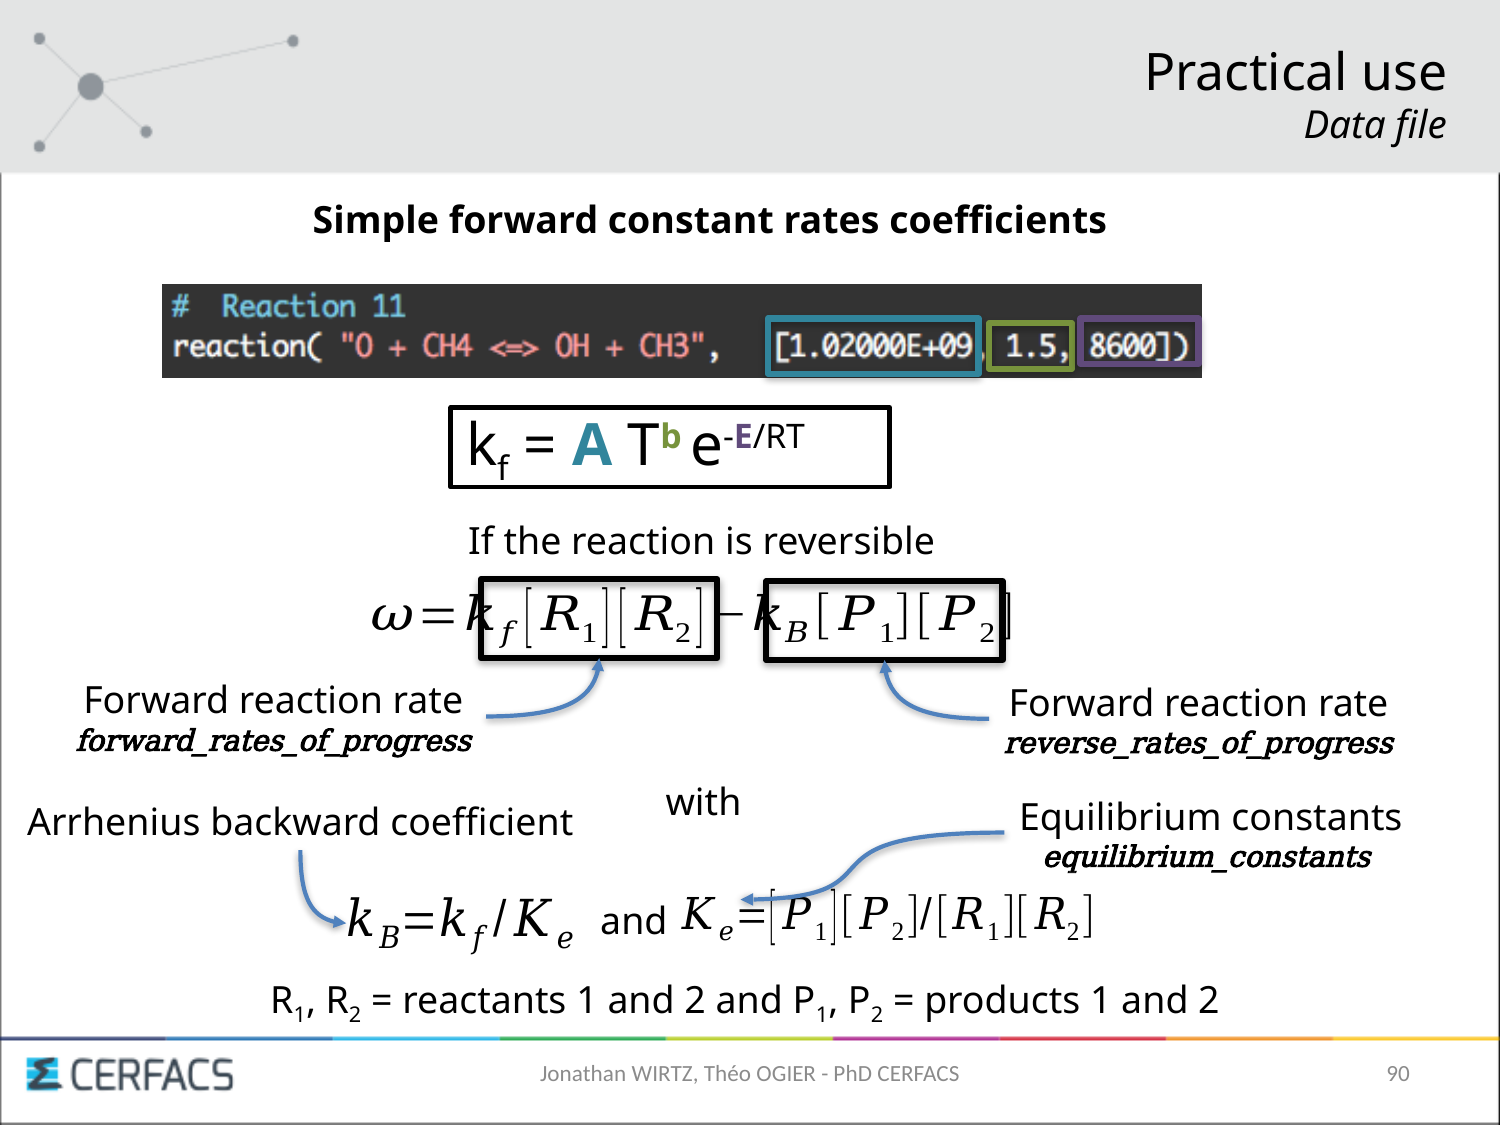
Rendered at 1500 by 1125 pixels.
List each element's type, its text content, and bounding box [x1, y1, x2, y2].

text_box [286, 863, 360, 911]
text_box Arrhenius backward coefficient [12, 790, 589, 851]
text_box with [650, 770, 757, 831]
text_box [740, 832, 1001, 900]
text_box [884, 659, 992, 720]
text_box If the reaction is reversible [453, 509, 951, 570]
slide_number 90 [1074, 1042, 1425, 1103]
text_box [766, 580, 1003, 661]
text_box [480, 578, 718, 659]
text_box Forward reaction rate forward_rates_of_progress [60, 669, 487, 764]
text_box R1, R2 = reactants 1 and 2 and P1, P2 = products 1 and 2 [255, 968, 1245, 1035]
text_box kf = A Tb e-E/RT [450, 407, 890, 488]
text_box Forward reaction rate reverse_rates_of_progress [989, 671, 1409, 767]
text_box Equilibrium constants equilibrium_constants [1004, 785, 1418, 880]
text_box and [585, 889, 683, 950]
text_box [480, 657, 600, 718]
footer Jonathan WIRTZ, Théo OGIER - PhD CERFACS [512, 1042, 988, 1103]
picture [0, 0, 1500, 1125]
text_box Practical use Data file [112, 30, 1463, 155]
text_box Simple forward constant rates coefficients [297, 188, 1123, 249]
